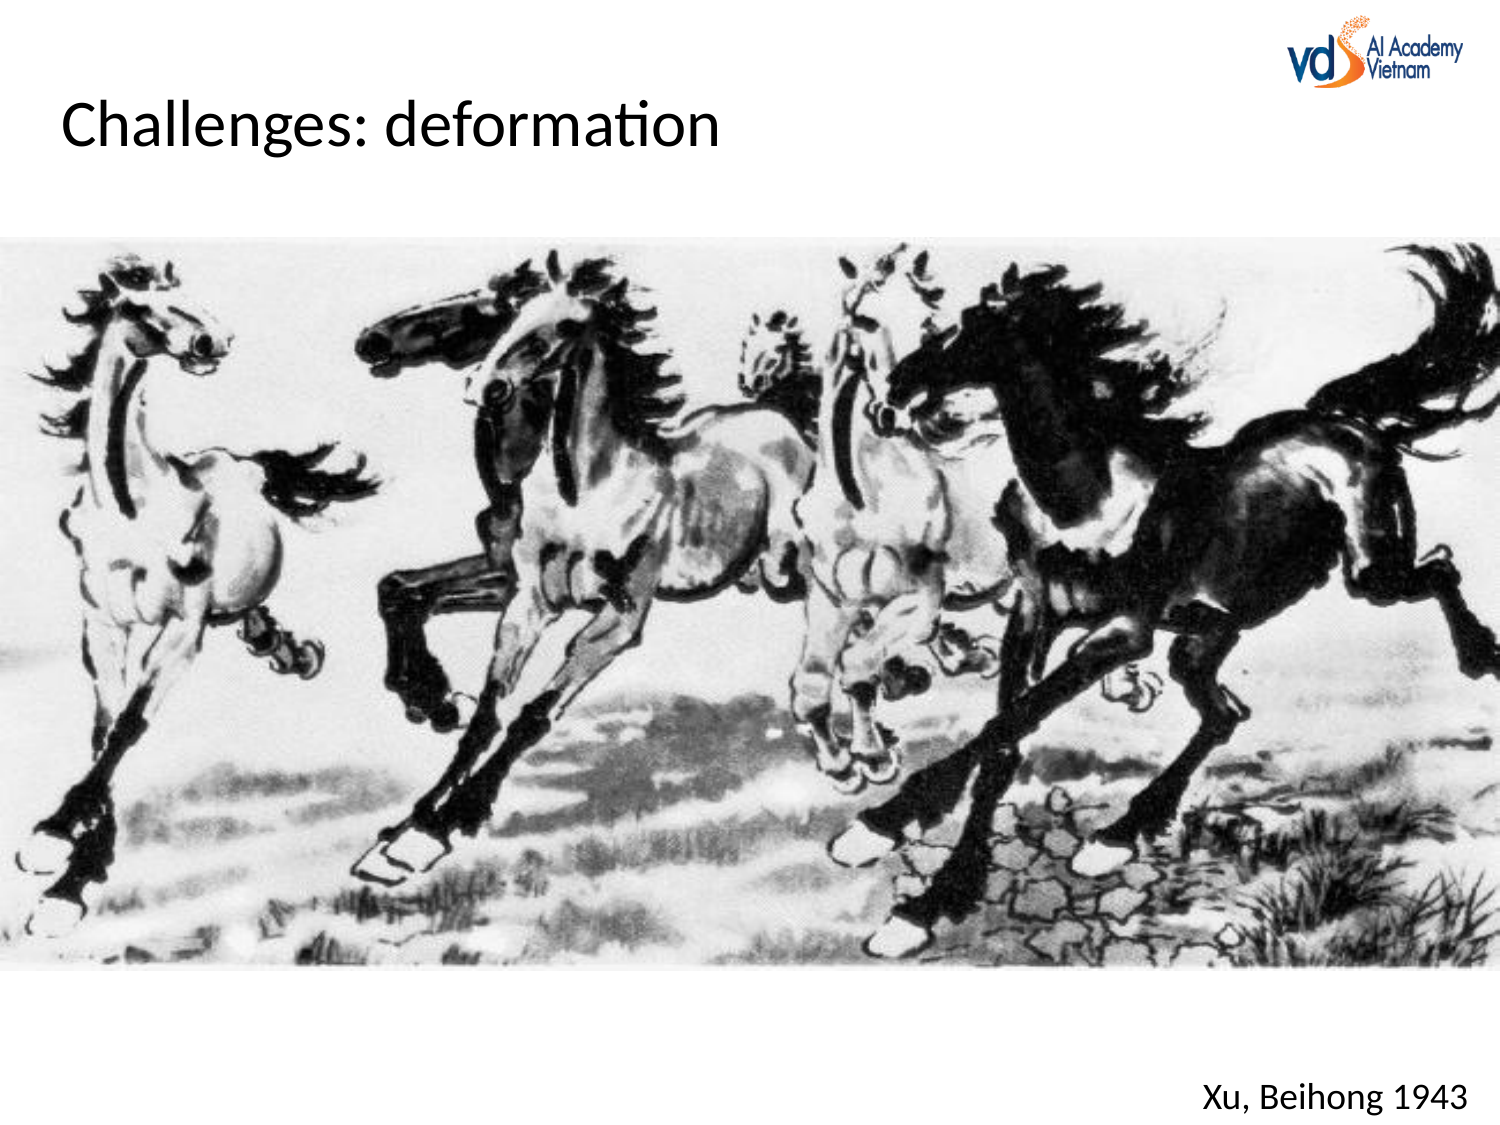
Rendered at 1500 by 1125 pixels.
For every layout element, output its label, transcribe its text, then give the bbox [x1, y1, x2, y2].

text_box Challenges: deformation [46, 72, 738, 168]
picture [1287, 15, 1463, 88]
text_box Xu, Beihong 1943 [1188, 1064, 1484, 1125]
picture [0, 237, 1500, 972]
